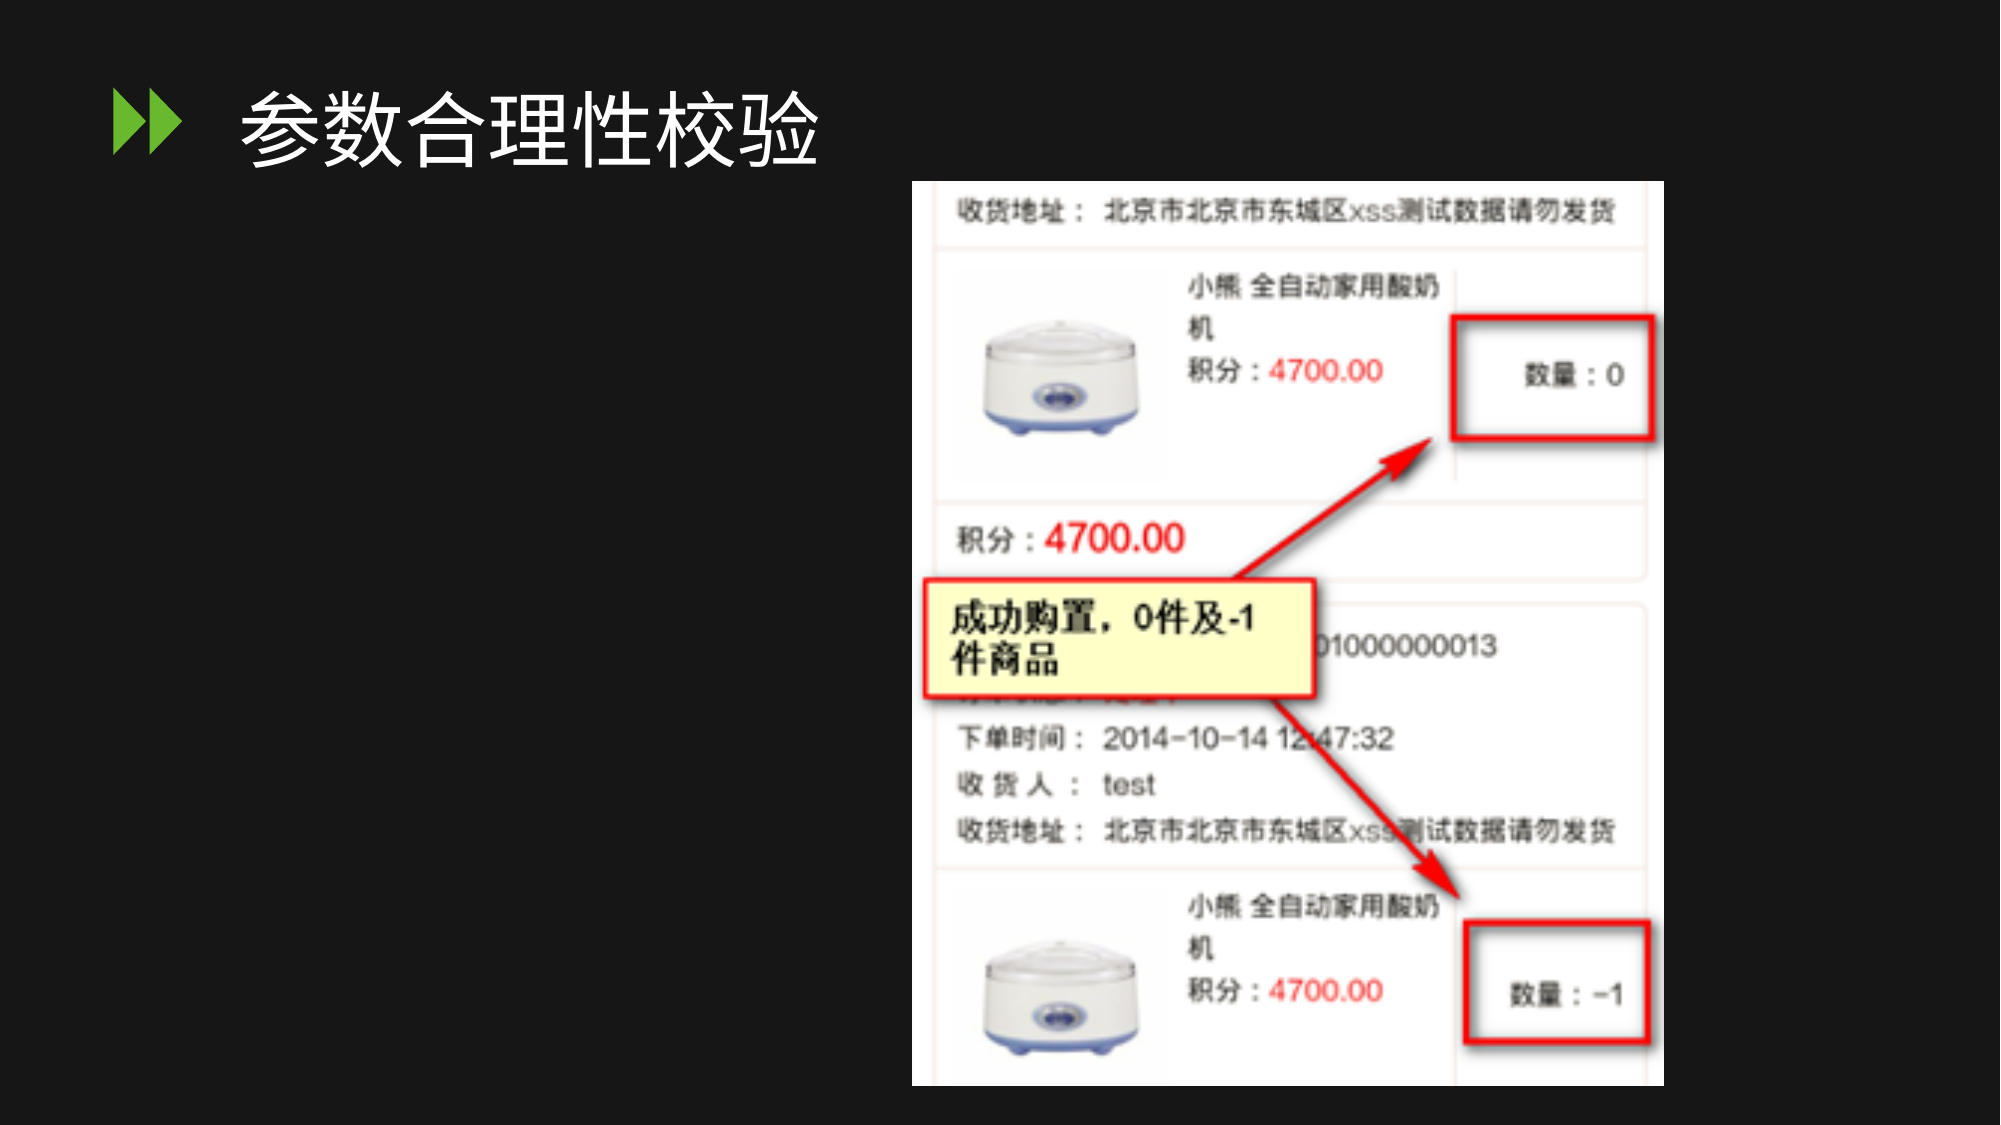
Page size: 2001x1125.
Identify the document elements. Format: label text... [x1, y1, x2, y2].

title 参数合理性校验 [223, 25, 1763, 244]
picture [912, 181, 1664, 1086]
